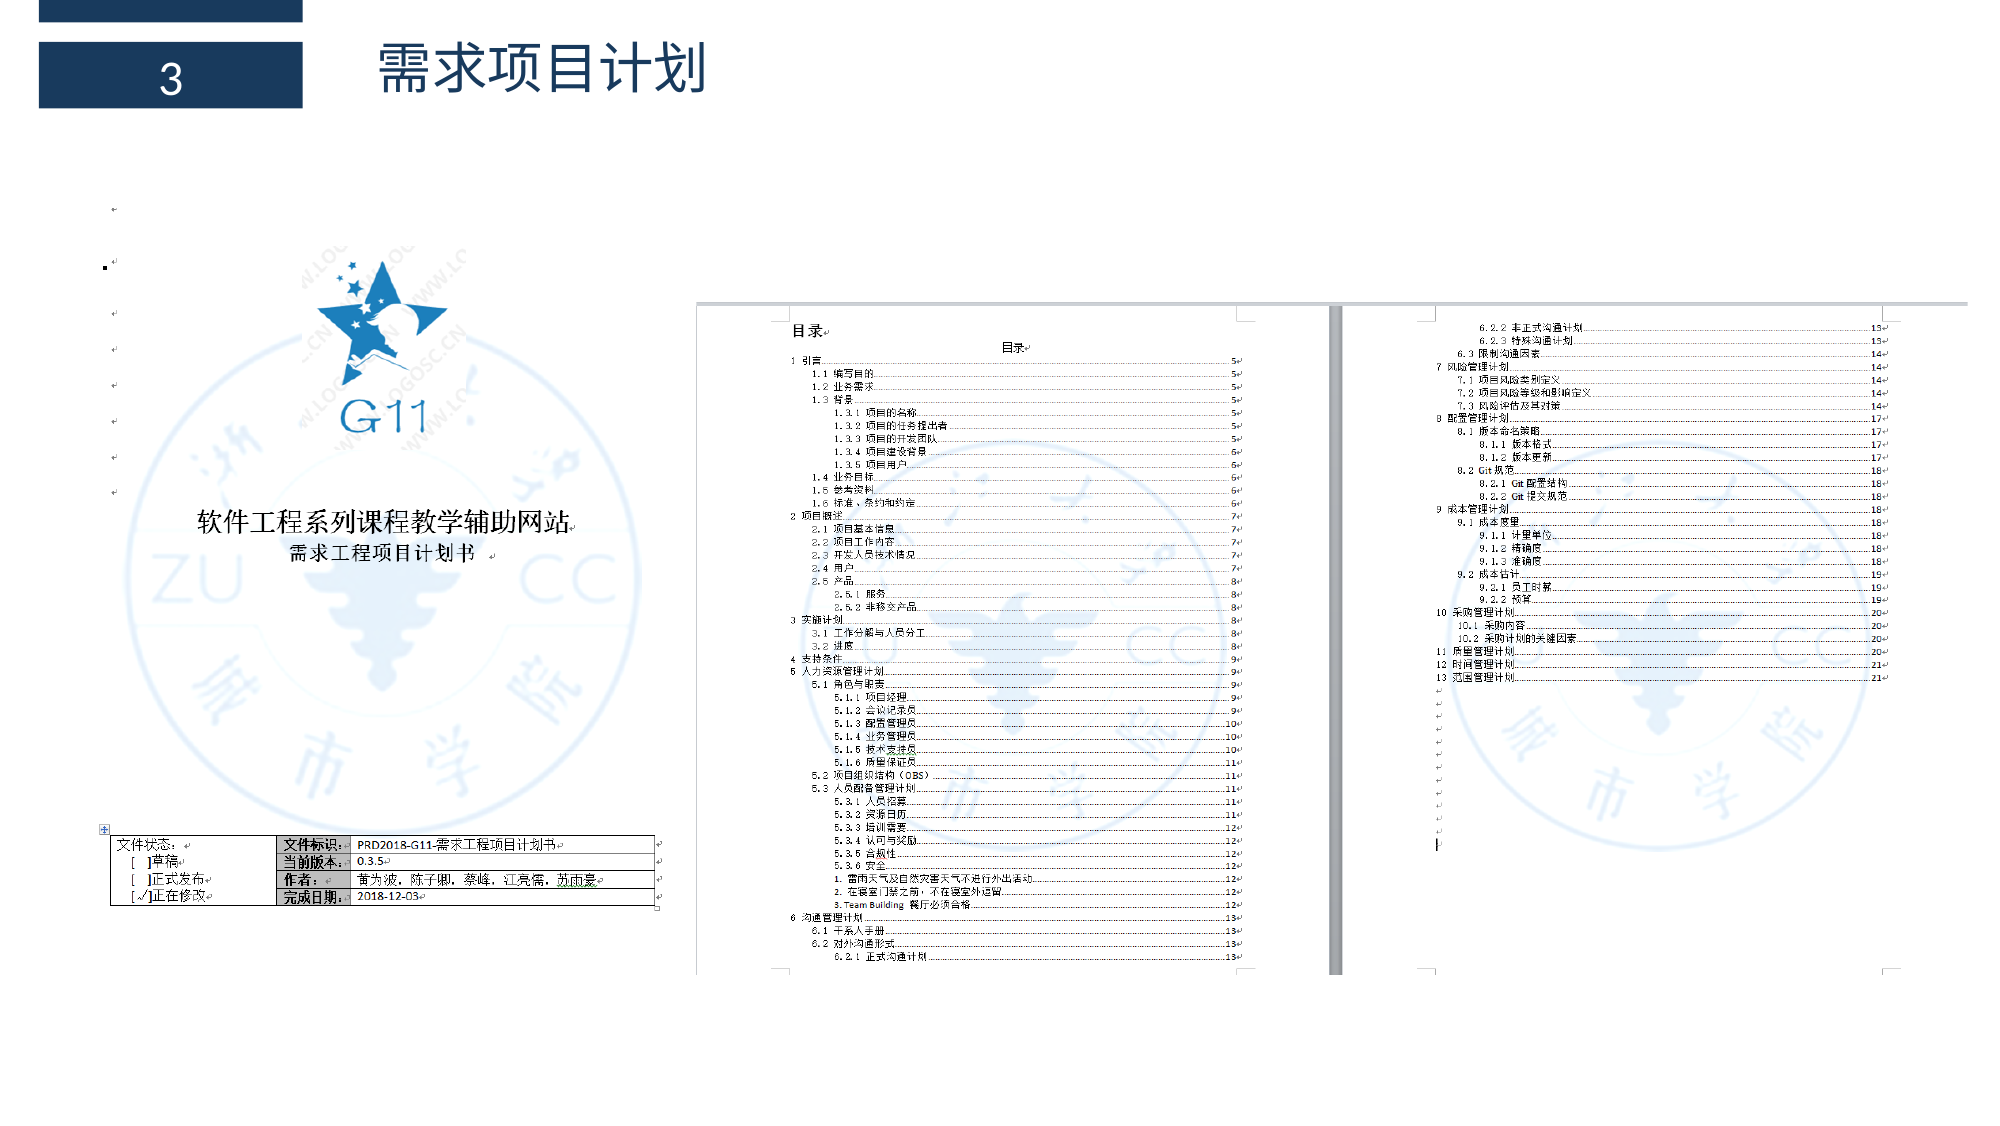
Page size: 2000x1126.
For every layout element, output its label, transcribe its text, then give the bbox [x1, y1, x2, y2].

picture [38, 207, 1968, 975]
text_box 3 [37, 40, 305, 111]
text_box 需求项目计划 [361, 26, 1355, 108]
text_box [37, 0, 305, 24]
